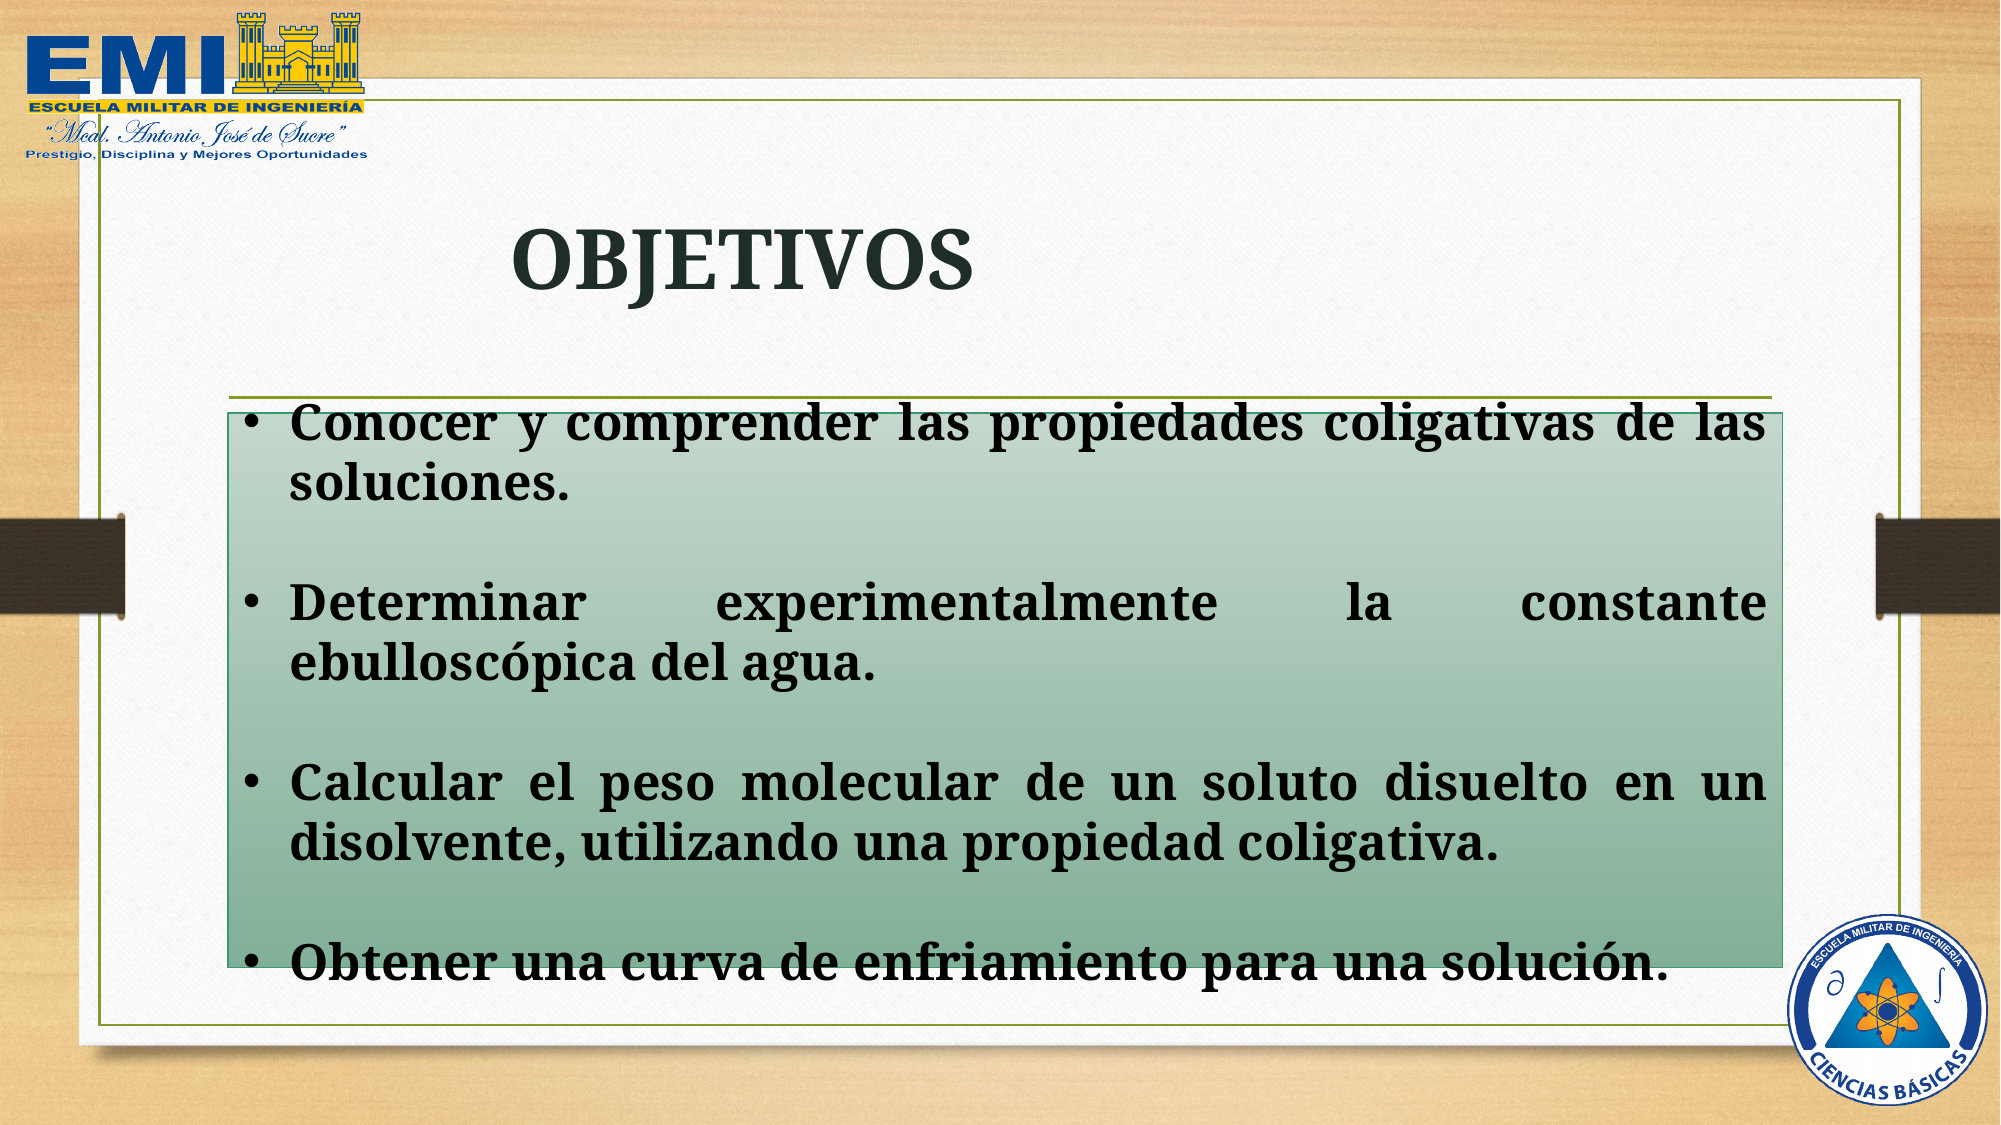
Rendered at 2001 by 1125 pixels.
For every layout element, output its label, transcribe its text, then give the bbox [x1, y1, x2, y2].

picture [0, 0, 2001, 1125]
text_box Conocer y comprender las propiedades coligativas de las soluciones. Determinar experimentalmente la constante ebulloscópica del agua. Calcular el peso molecular de un soluto disuelto en un disolvente, utilizando una propiedad coligativa. Obtener una curva de enfriamiento para una solución. [227, 412, 1783, 968]
text_box OBJETIVOS [485, 199, 1001, 329]
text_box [1787, 914, 1988, 1106]
